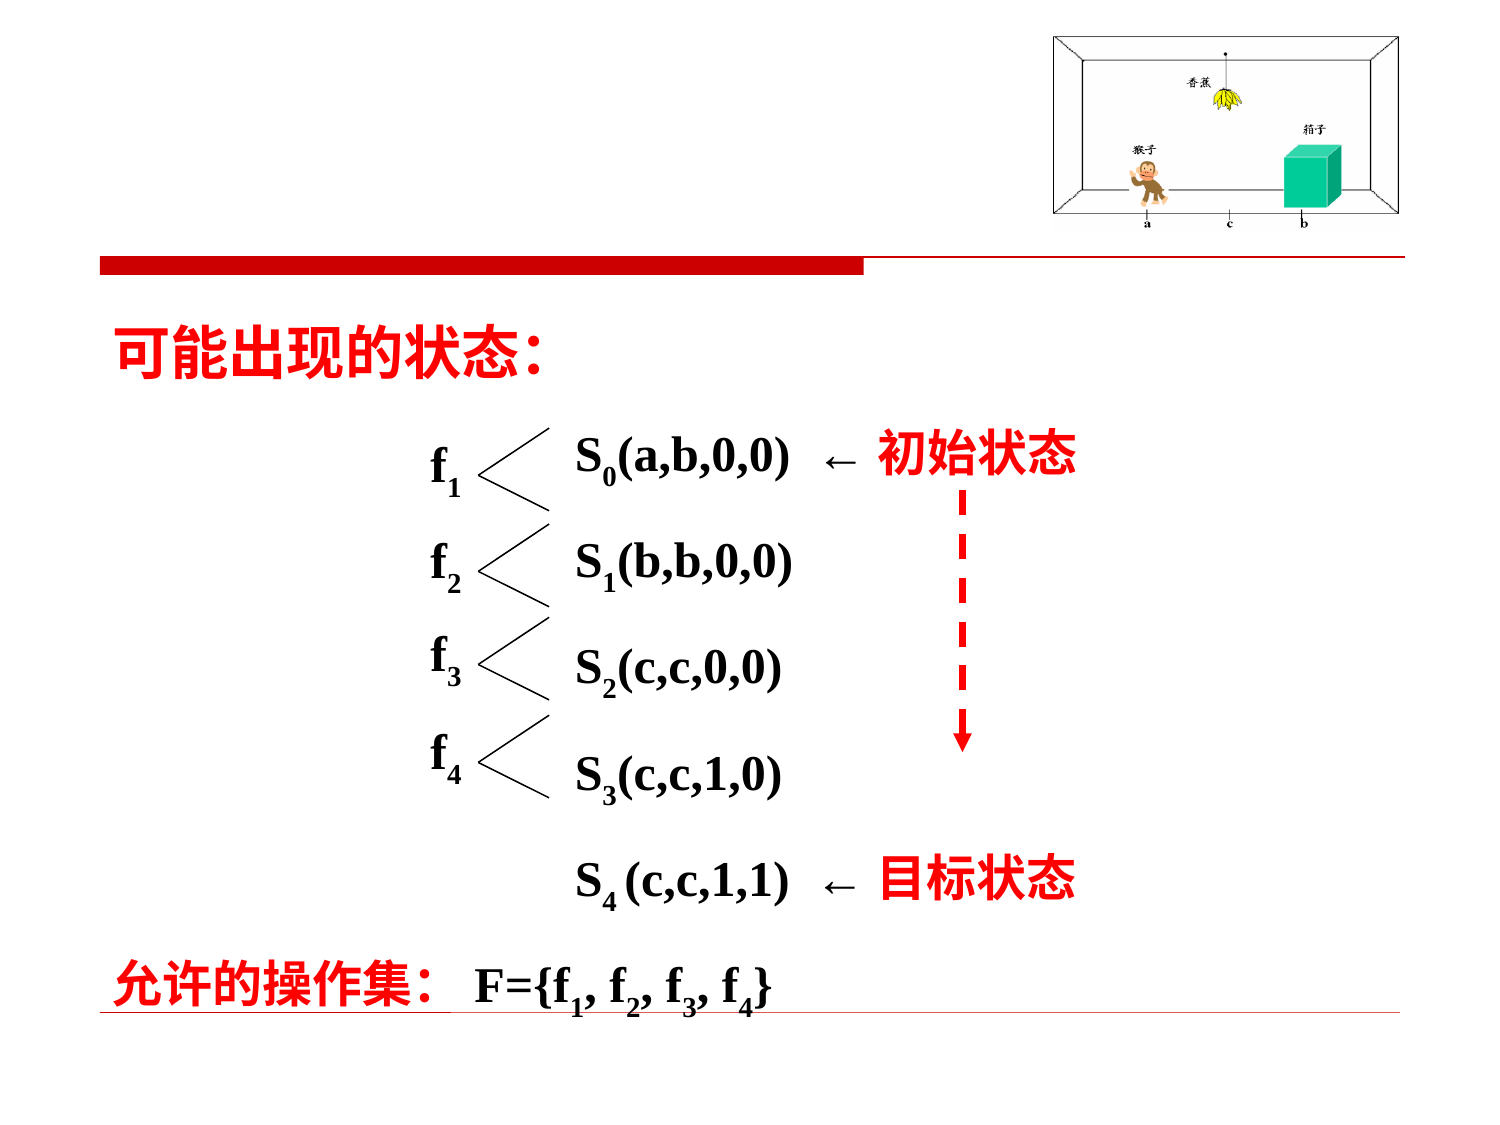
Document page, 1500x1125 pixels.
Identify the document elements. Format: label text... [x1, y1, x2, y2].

text_box 可能出现的状态： S0(a,b,0,0) ←初始状态 S1(b,b,0,0) S2(c,c,0,0) S3(c,c,1,0) S4 (c,c,1,1) ←目标状态 允许的操作集：F={f1, f2, f3, f4} [112, 281, 1436, 1024]
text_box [414, 424, 550, 798]
picture [1045, 30, 1400, 231]
